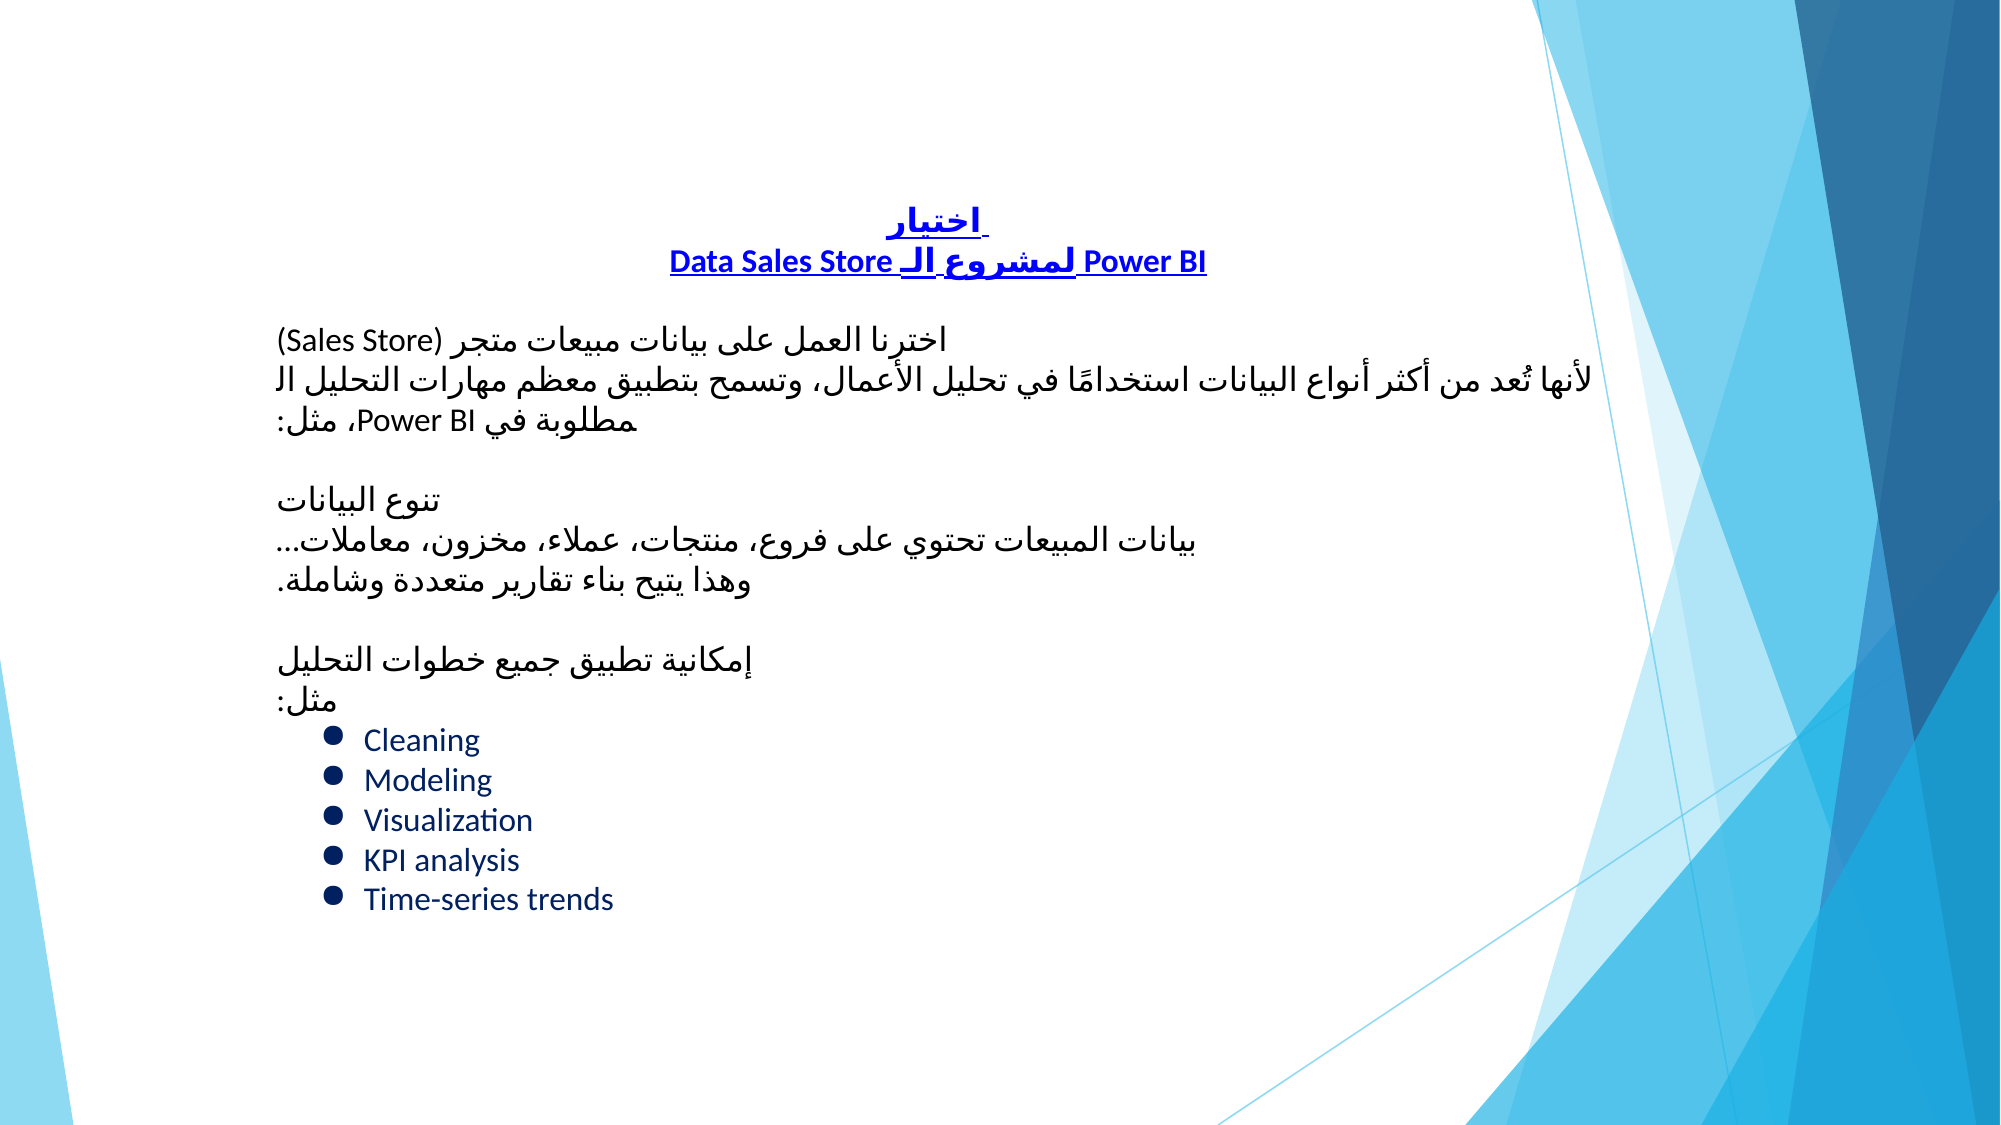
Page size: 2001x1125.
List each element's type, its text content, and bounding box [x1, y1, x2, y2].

text_box اختيار Data Sales Store لمشروع الـ Power BI اخترنا العمل على بيانات مبيعات متجر (Sales Store) لأنها تُعد من أكثر أنواع البيانات استخدامًا في تحليل الأعمال، وتسمح بتطبيق معظم مهارات التحليل المطلوبة في Power BI، مثل: تنوع البيانات بيانات المبيعات تحتوي على فروع، منتجات، عملاء، مخزون، معاملات… وهذا يتيح بناء تقارير متعددة وشاملة. إمكانية تطبيق جميع خطوات التحليل مثل: Cleaning Modeling Visualization KPI analysis Time-series trends [268, 191, 1608, 925]
